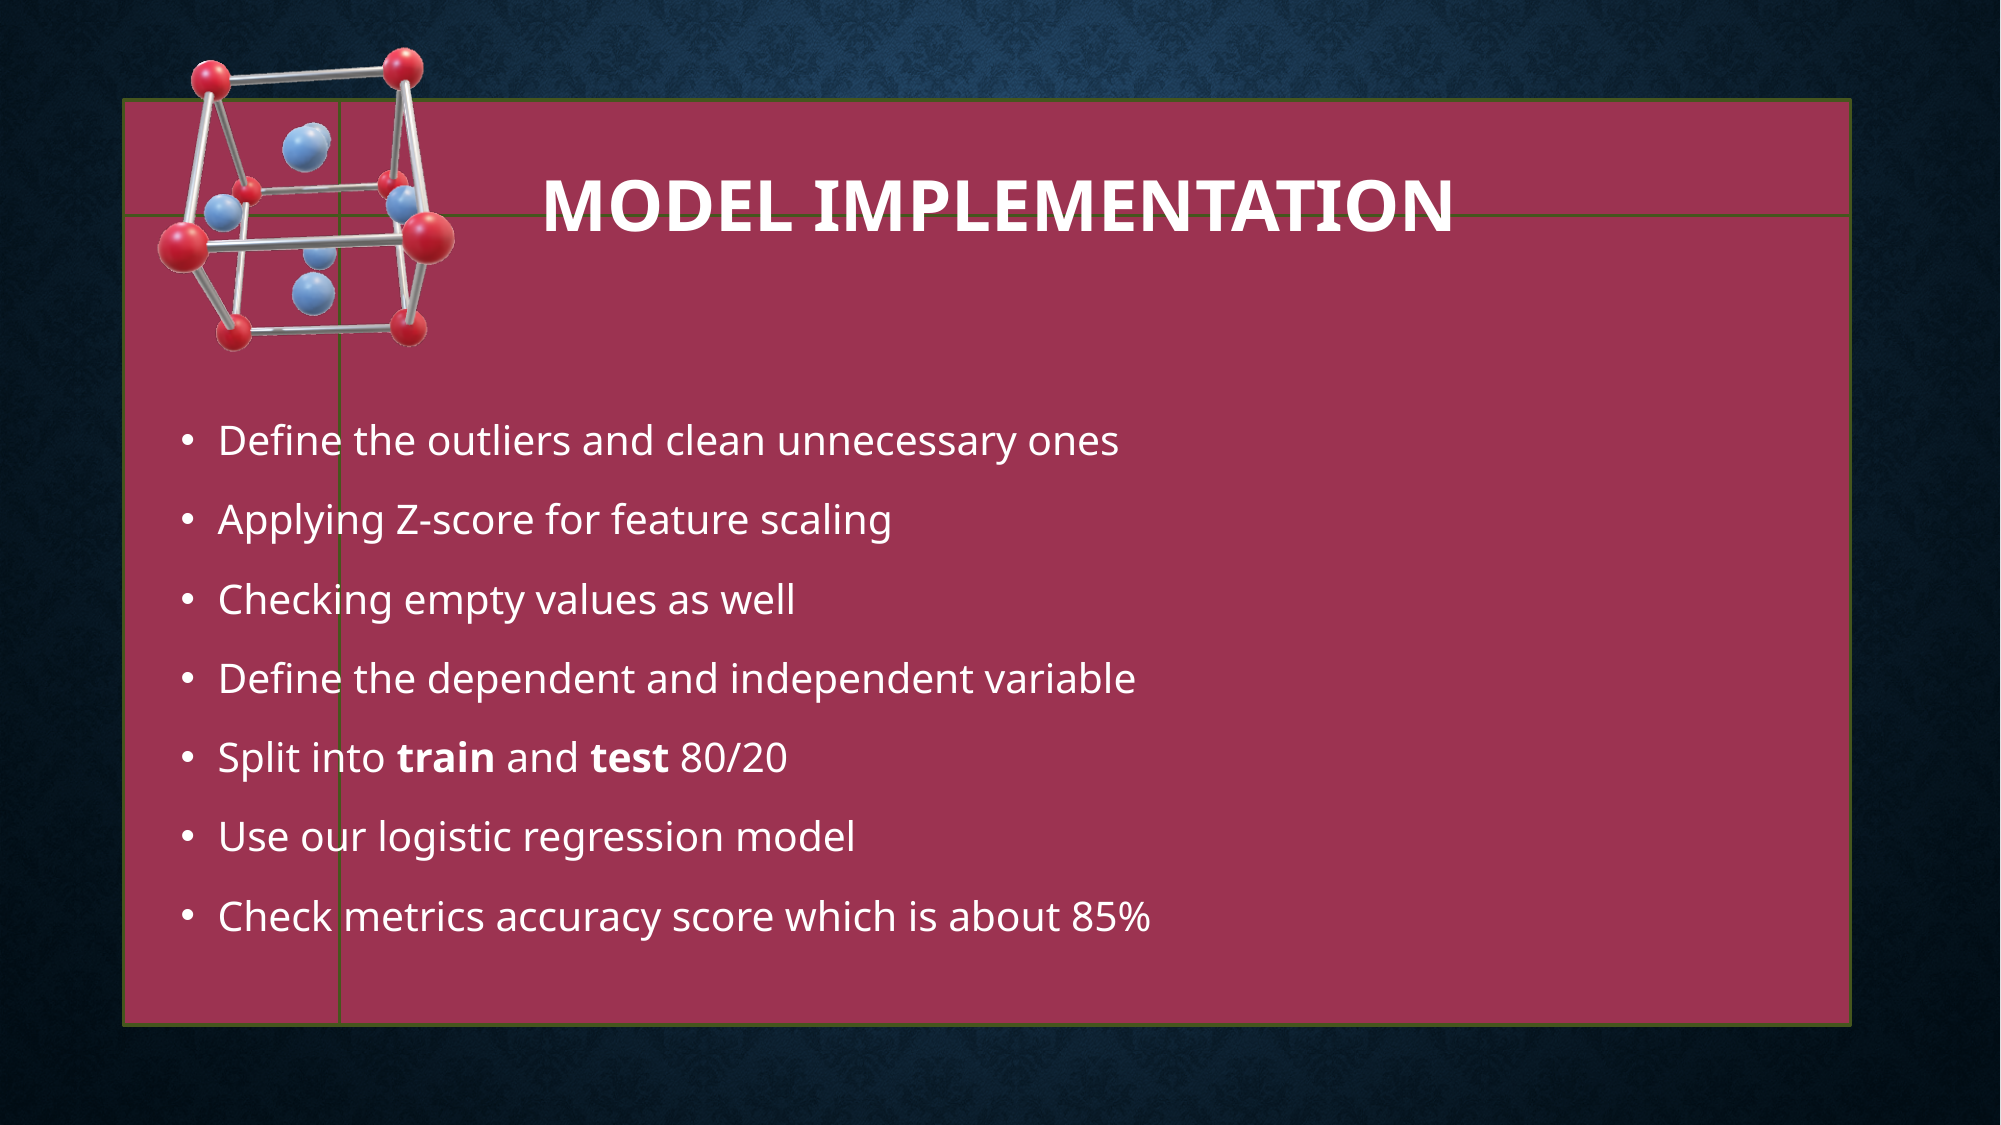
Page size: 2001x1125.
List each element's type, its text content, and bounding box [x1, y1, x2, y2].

title Model implementation [476, 99, 1849, 318]
picture [151, 42, 476, 376]
text_box [122, 98, 1852, 1027]
list Define the outliers and clean unnecessary ones Applying Z-score for feature scaling Checking empty values as well Define the dependent and independent variable Split into train and test 80/20 Use our logistic regression model Check metrics accuracy score which is about 85% [165, 397, 1849, 950]
